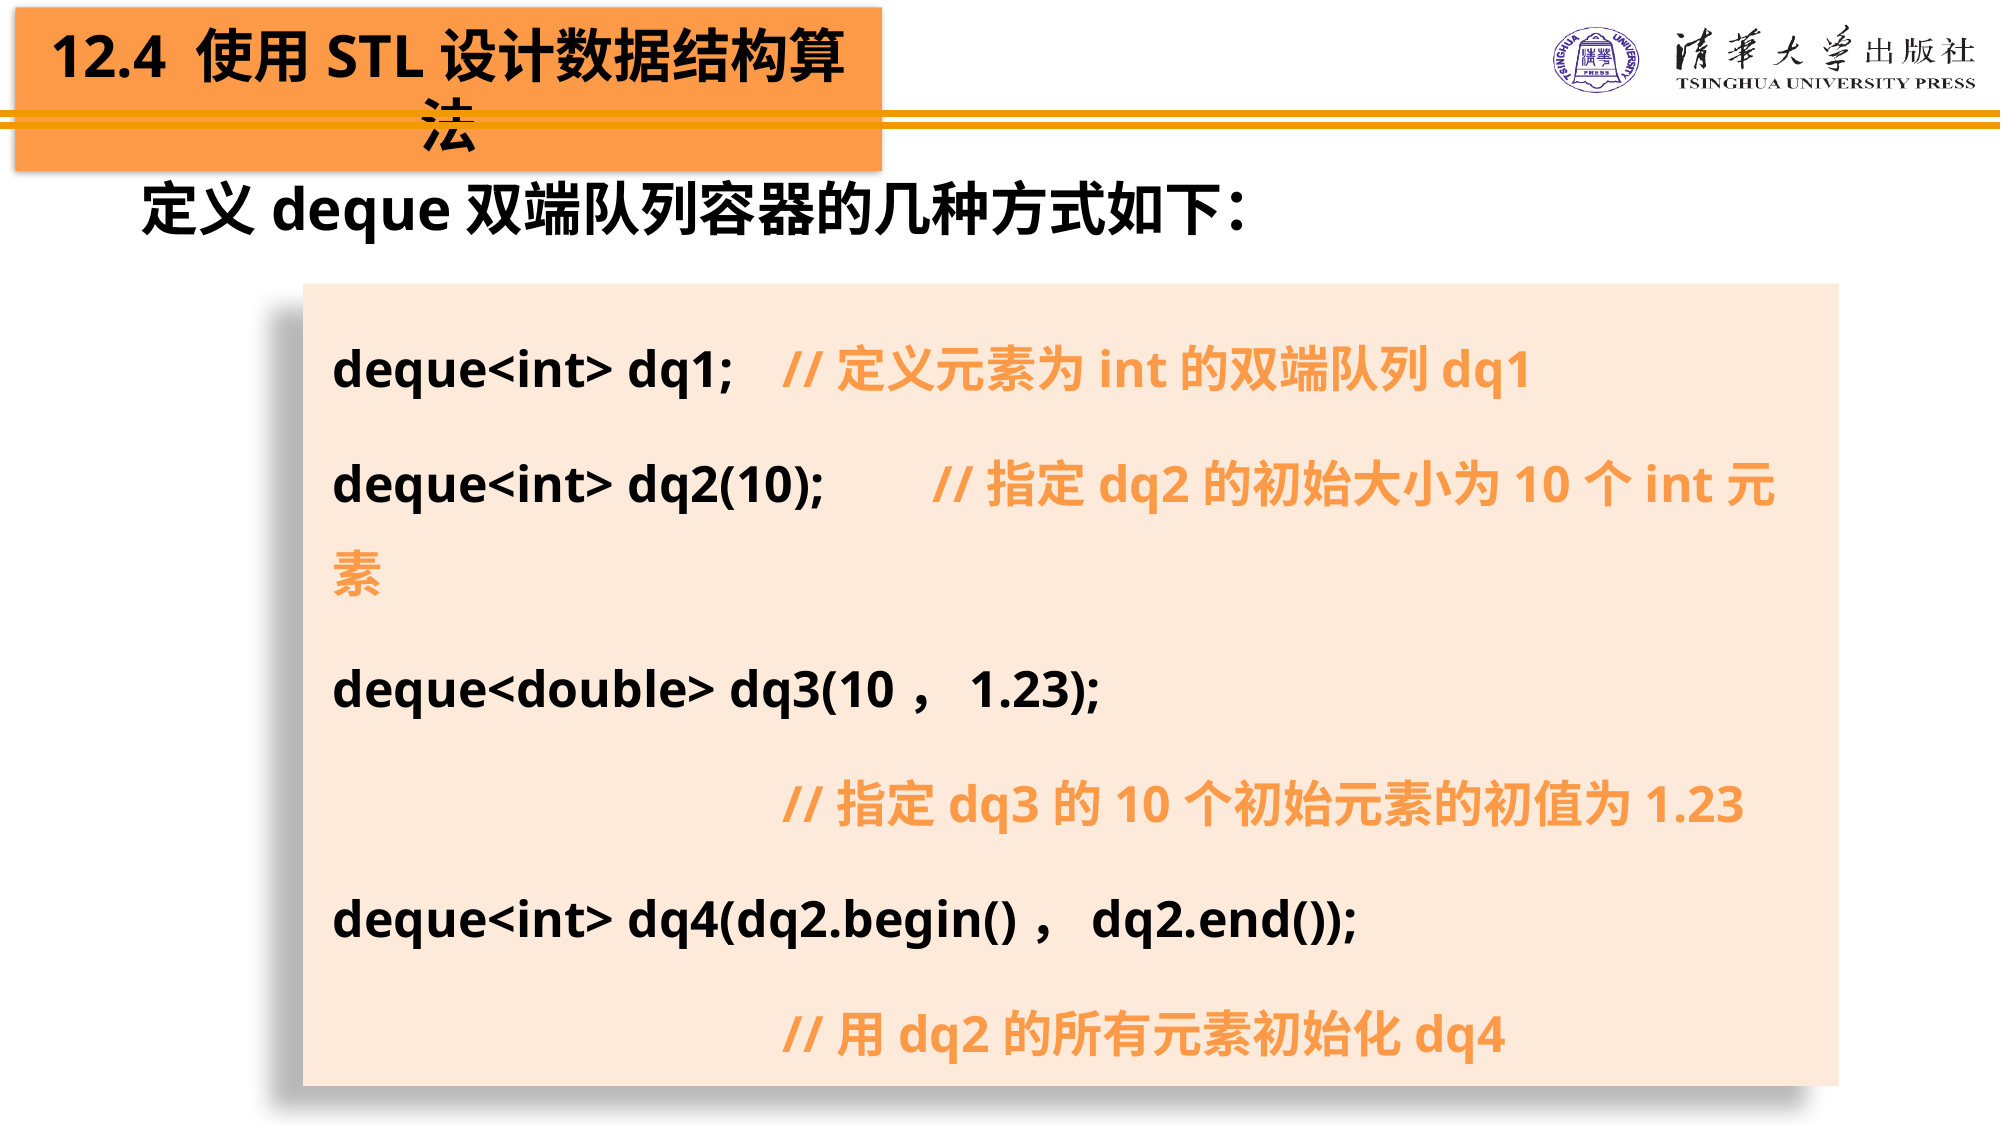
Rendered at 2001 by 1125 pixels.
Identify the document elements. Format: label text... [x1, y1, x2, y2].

text_box deque<int> dq1; //定义元素为int的双端队列dq1 deque<int> dq2(10); //指定dq2的初始大小为10个int元素 deque<double> dq3(10，1.23); //指定dq3的10个初始元素的初值为1.23 deque<int> dq4(dq2.begin()，dq2.end()); //用dq2的所有元素初始化dq4 [301, 282, 1841, 1088]
picture [1504, 0, 2001, 144]
text_box 定义deque双端队列容器的几种方式如下： [125, 178, 1493, 249]
